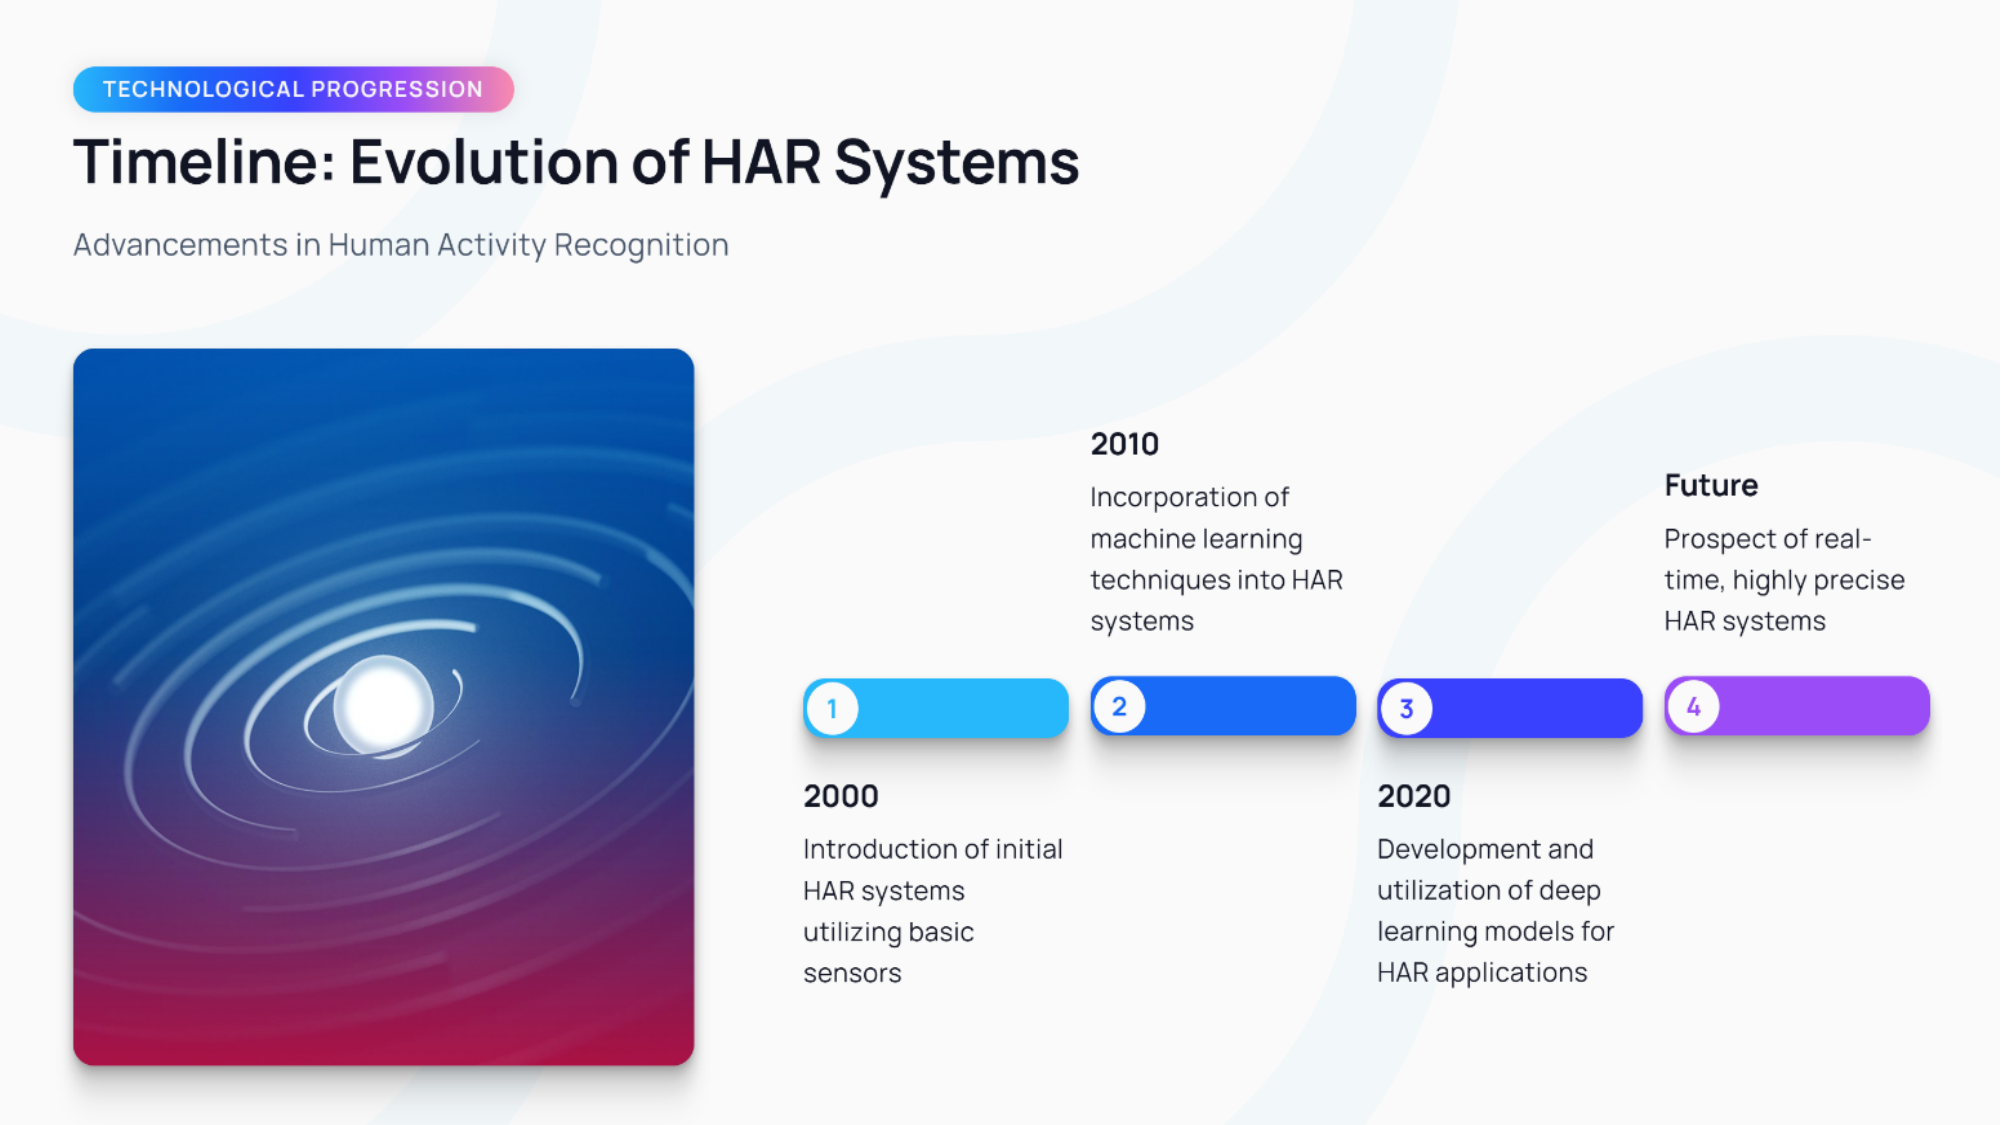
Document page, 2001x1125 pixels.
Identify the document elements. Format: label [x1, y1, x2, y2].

list [0, 0, 2000, 1125]
